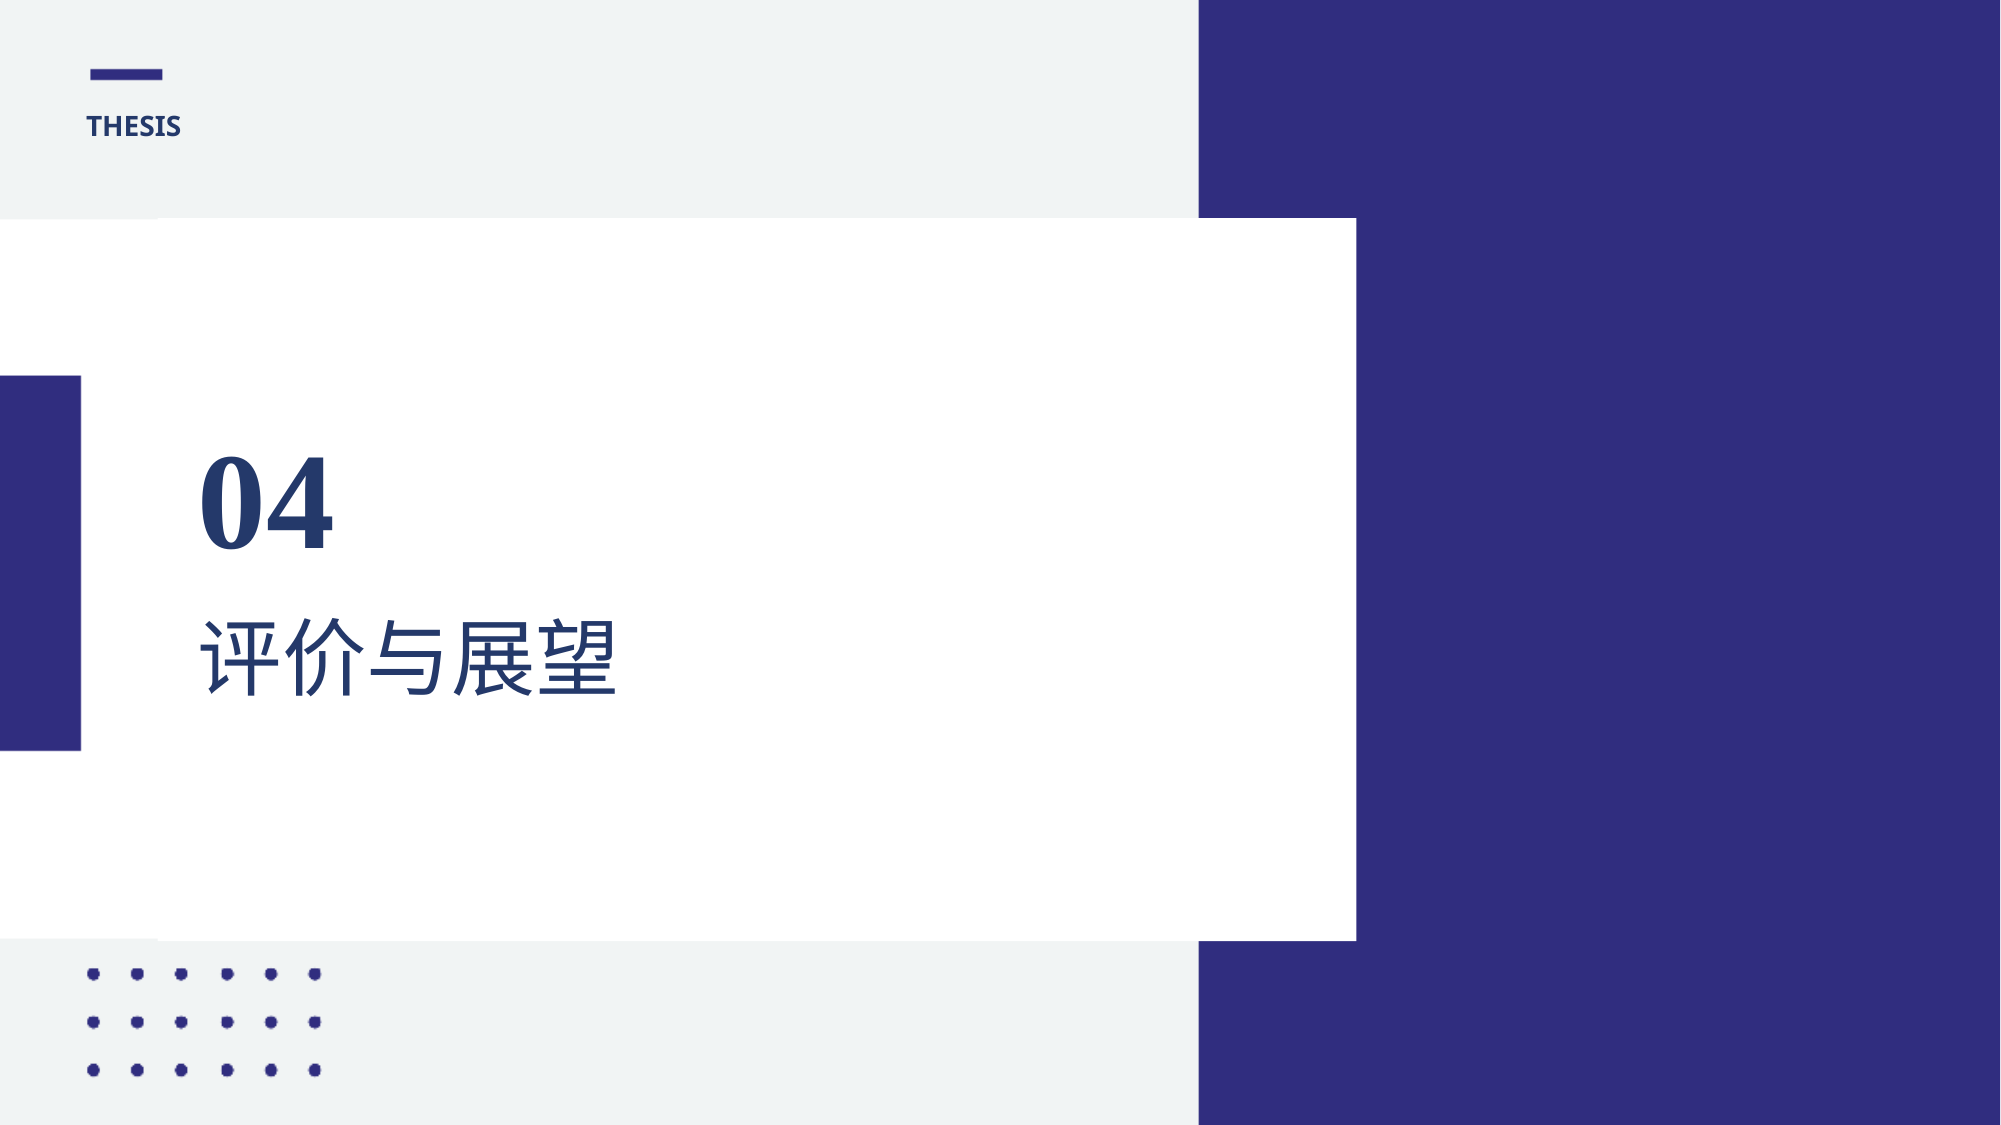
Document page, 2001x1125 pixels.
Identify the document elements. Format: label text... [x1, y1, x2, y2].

picture [0, 0, 2001, 1125]
text_box 04 [178, 361, 678, 593]
text_box 评价与展望 [179, 555, 1258, 874]
text_box THESIS [71, 100, 255, 150]
text_box [157, 218, 1357, 942]
